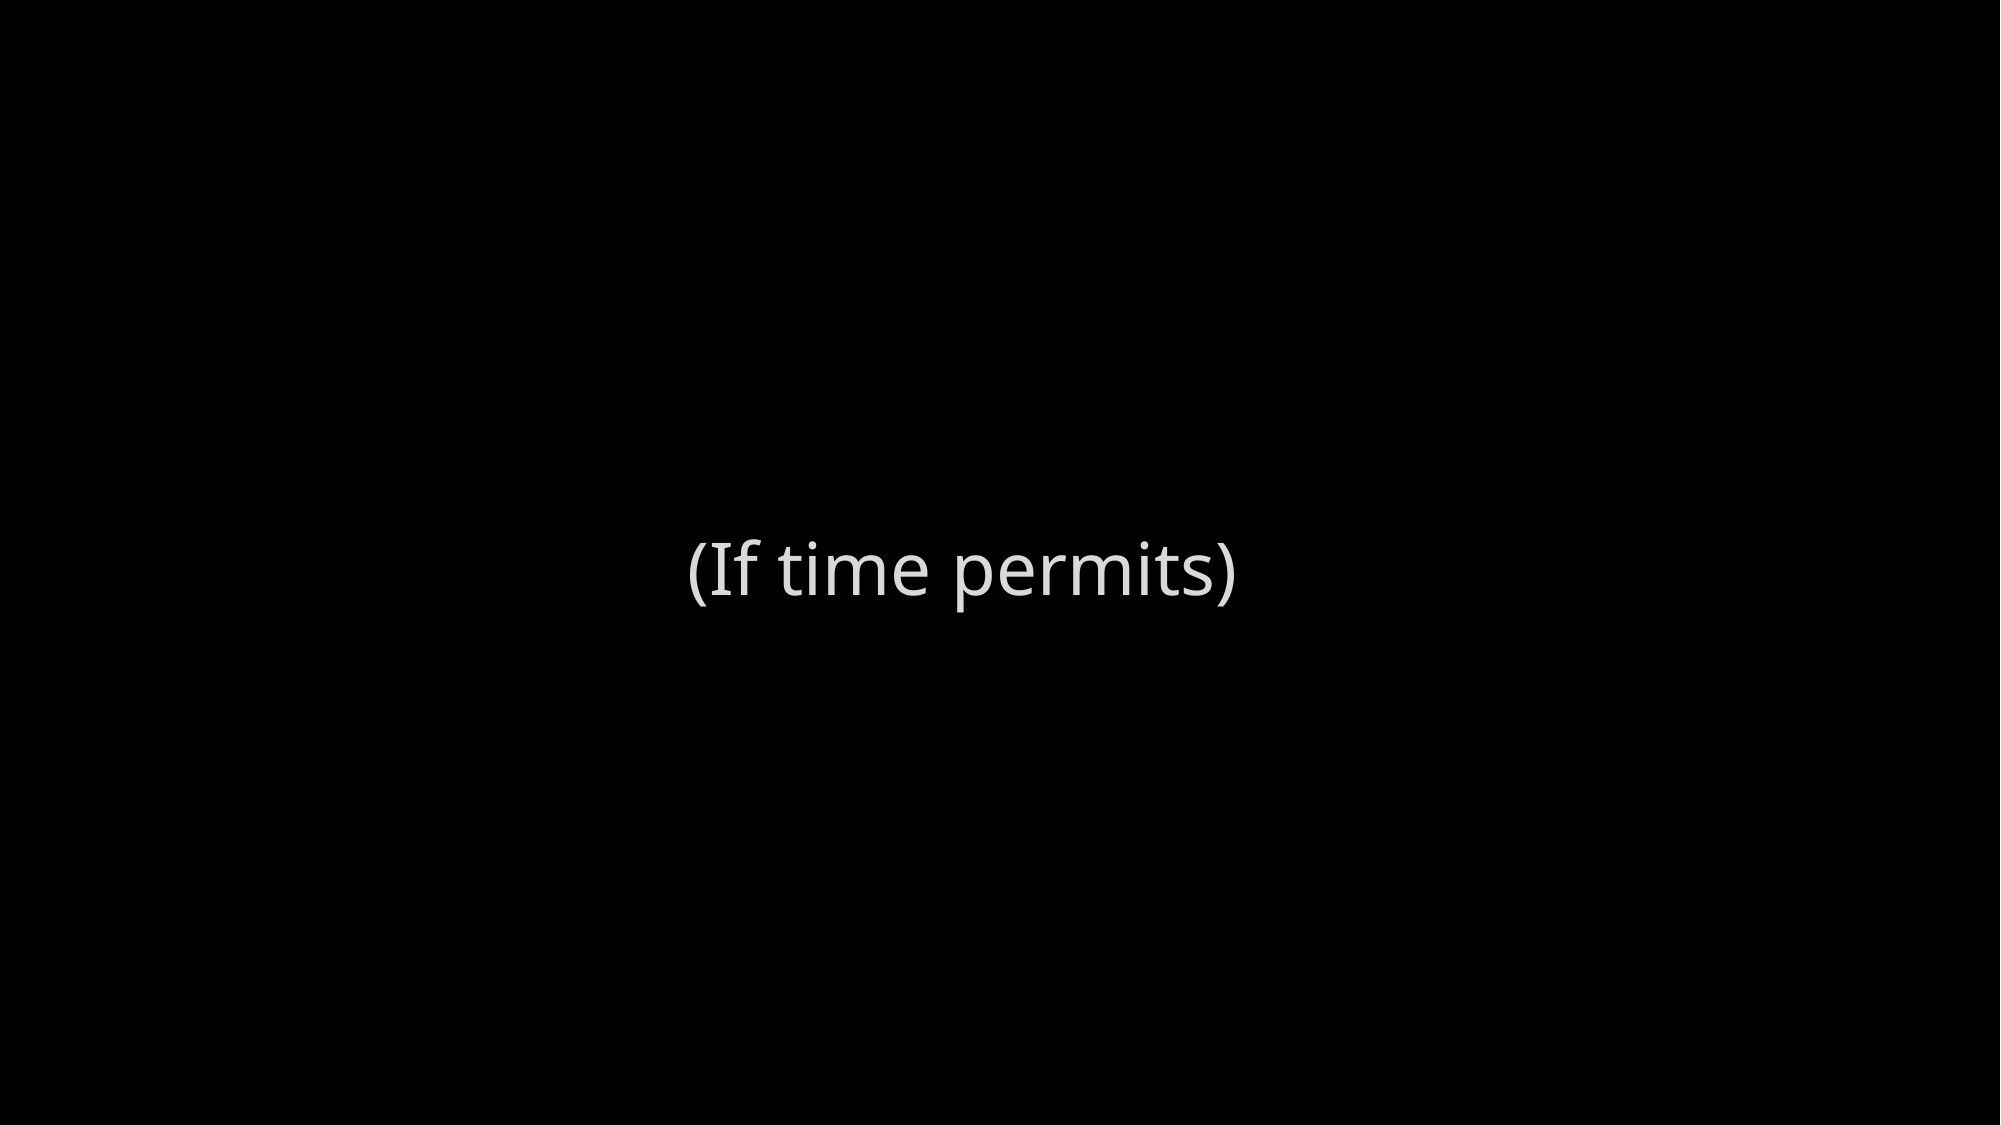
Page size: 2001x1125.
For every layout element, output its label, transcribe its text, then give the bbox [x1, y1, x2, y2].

list (If time permits) [37, 525, 1888, 600]
